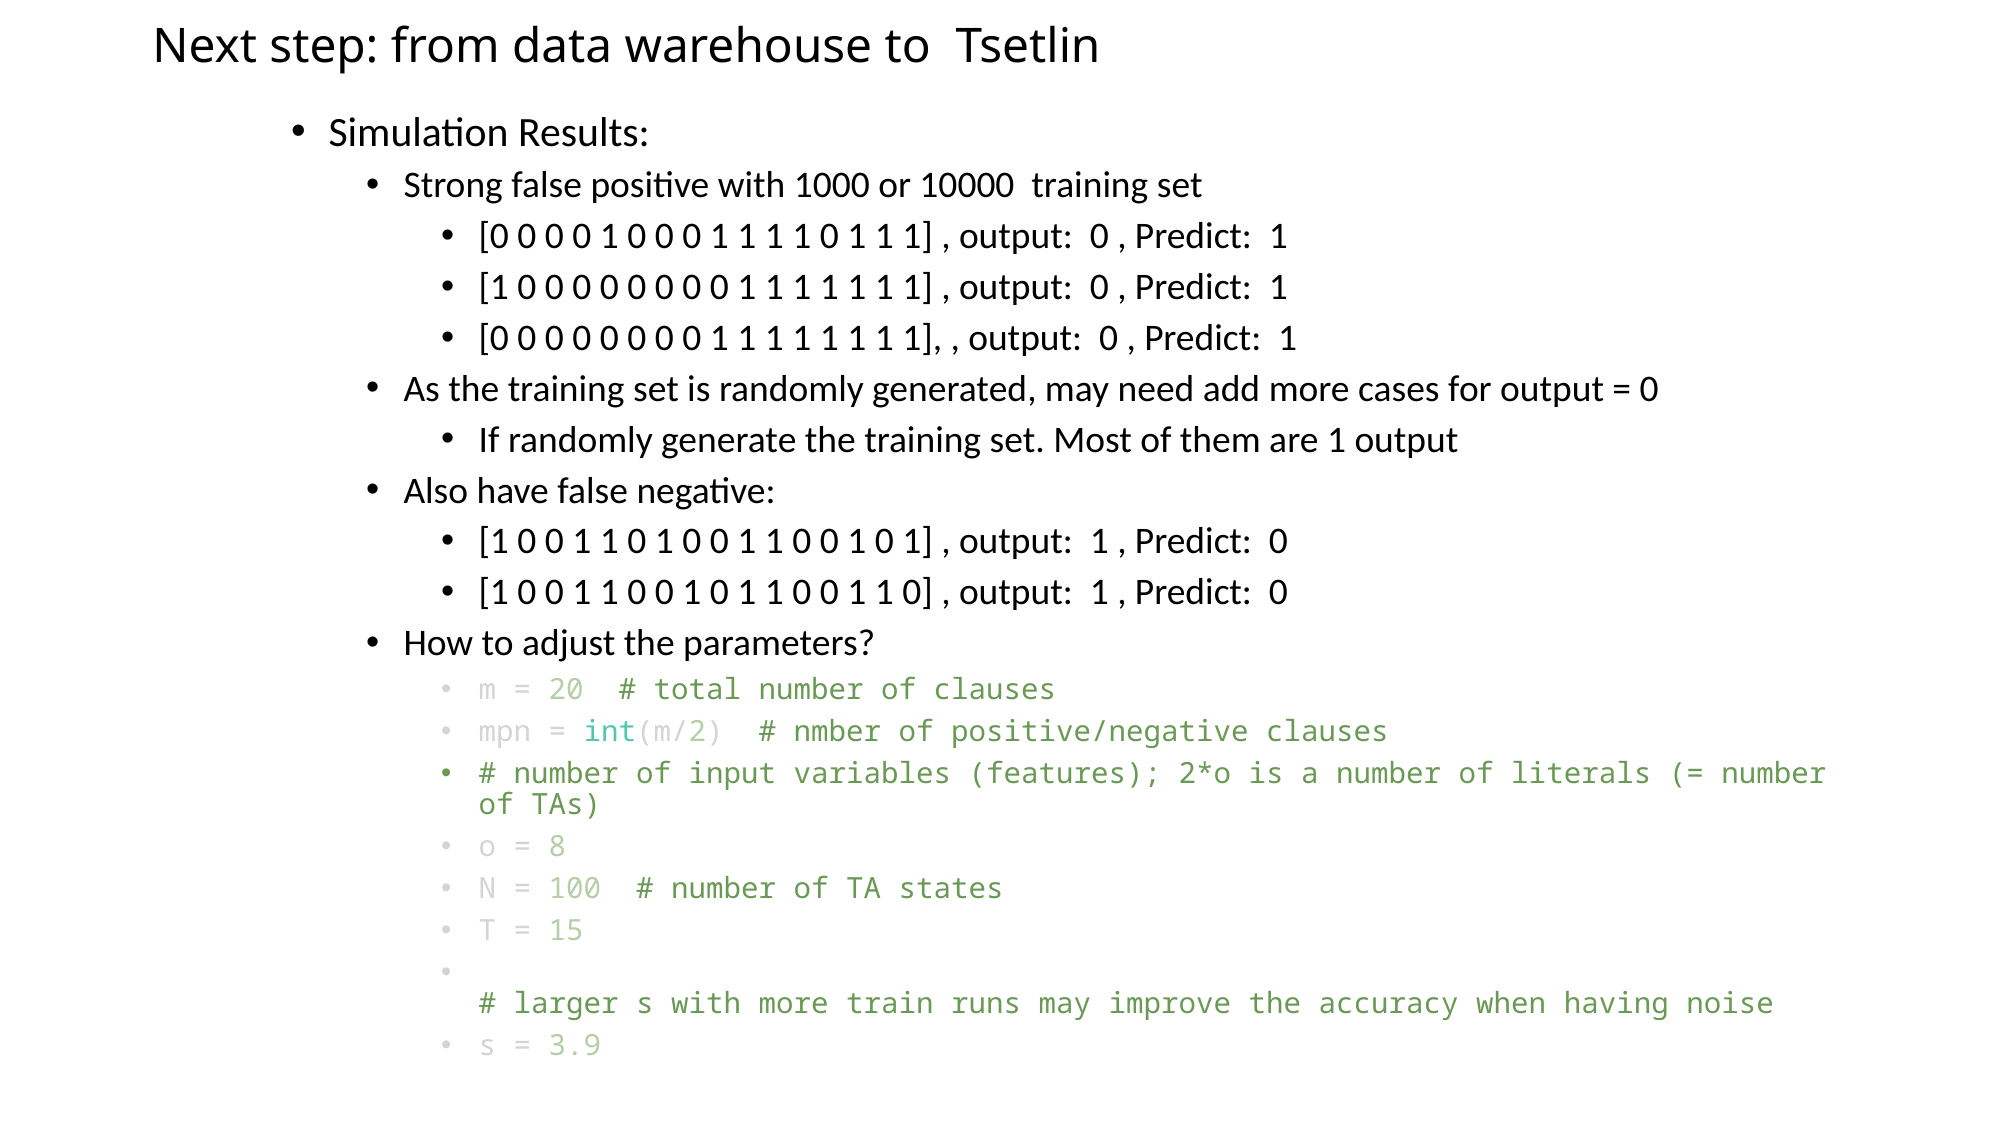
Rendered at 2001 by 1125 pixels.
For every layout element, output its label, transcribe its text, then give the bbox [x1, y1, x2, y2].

list Simulation Results: Strong false positive with 1000 or 10000 training set [0 0 0 0 1 0 0 0 1 1 1 1 0 1 1 1] , output: 0 , Predict: 1 [1 0 0 0 0 0 0 0 0 1 1 1 1 1 1 1] , output: 0 , Predict: 1 [0 0 0 0 0 0 0 0 1 1 1 1 1 1 1 1], , output: 0 , Predict: 1 As the training set is randomly generated, may need add more cases for output = 0 If randomly generate the training set. Most of them are 1 output Also have false negative: [1 0 0 1 1 0 1 0 0 1 1 0 0 1 0 1] , output: 1 , Predict: 0 [1 0 0 1 1 0 0 1 0 1 1 0 0 1 1 0] , output: 1 , Predict: 0 How to adjust the parameters? m = 20 # total number of clauses mpn = int(m/2) # nmber of positive/negative clauses # number of input variables (features); 2*o is a number of literals (= number of TAs) o = 8 N = 100 # number of TA states T = 15 # larger s with more train runs may improve the accuracy when having noise s = 3.9 [125, 102, 1851, 1113]
title Next step: from data warehouse to Tsetlin [137, 12, 1863, 81]
